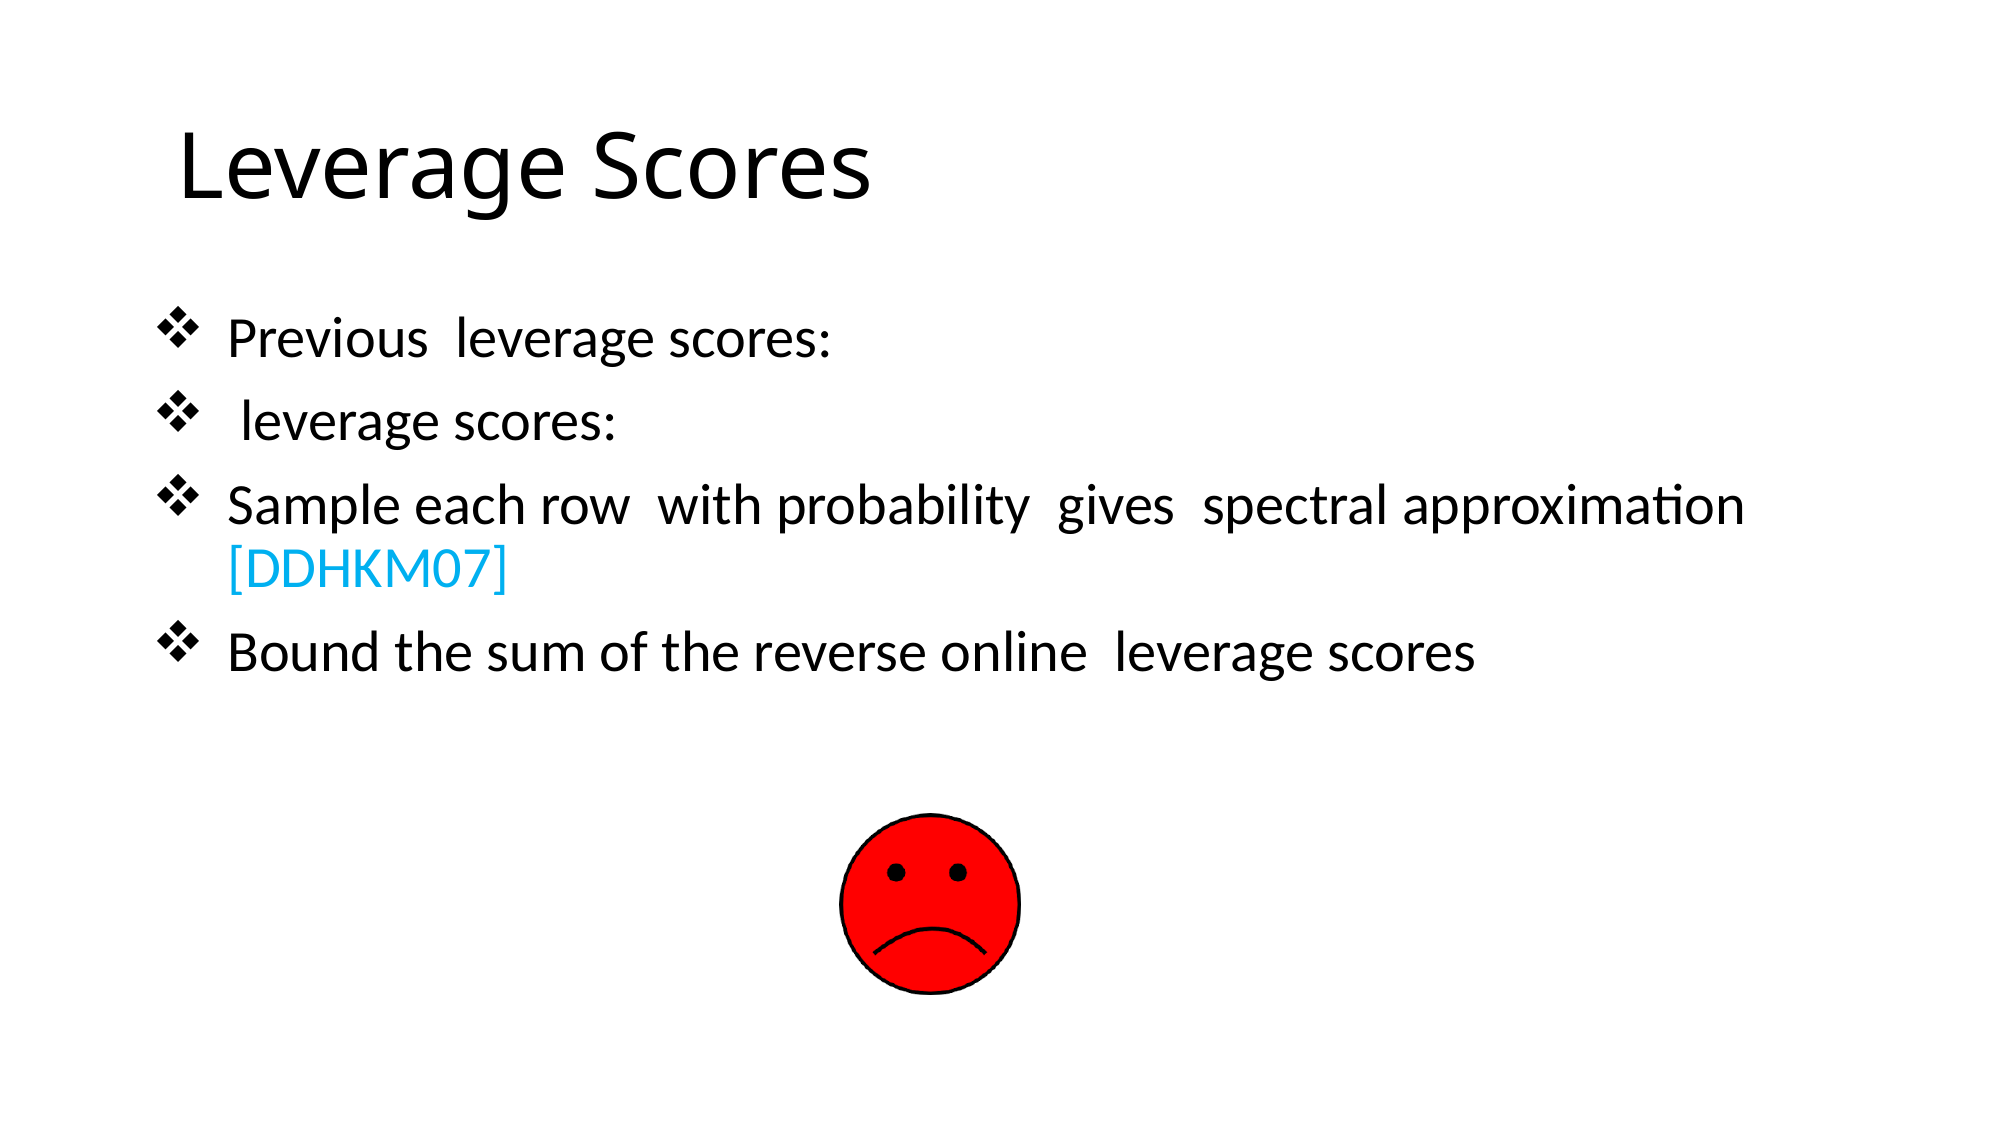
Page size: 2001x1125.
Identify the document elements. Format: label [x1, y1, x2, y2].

picture [839, 813, 1021, 995]
